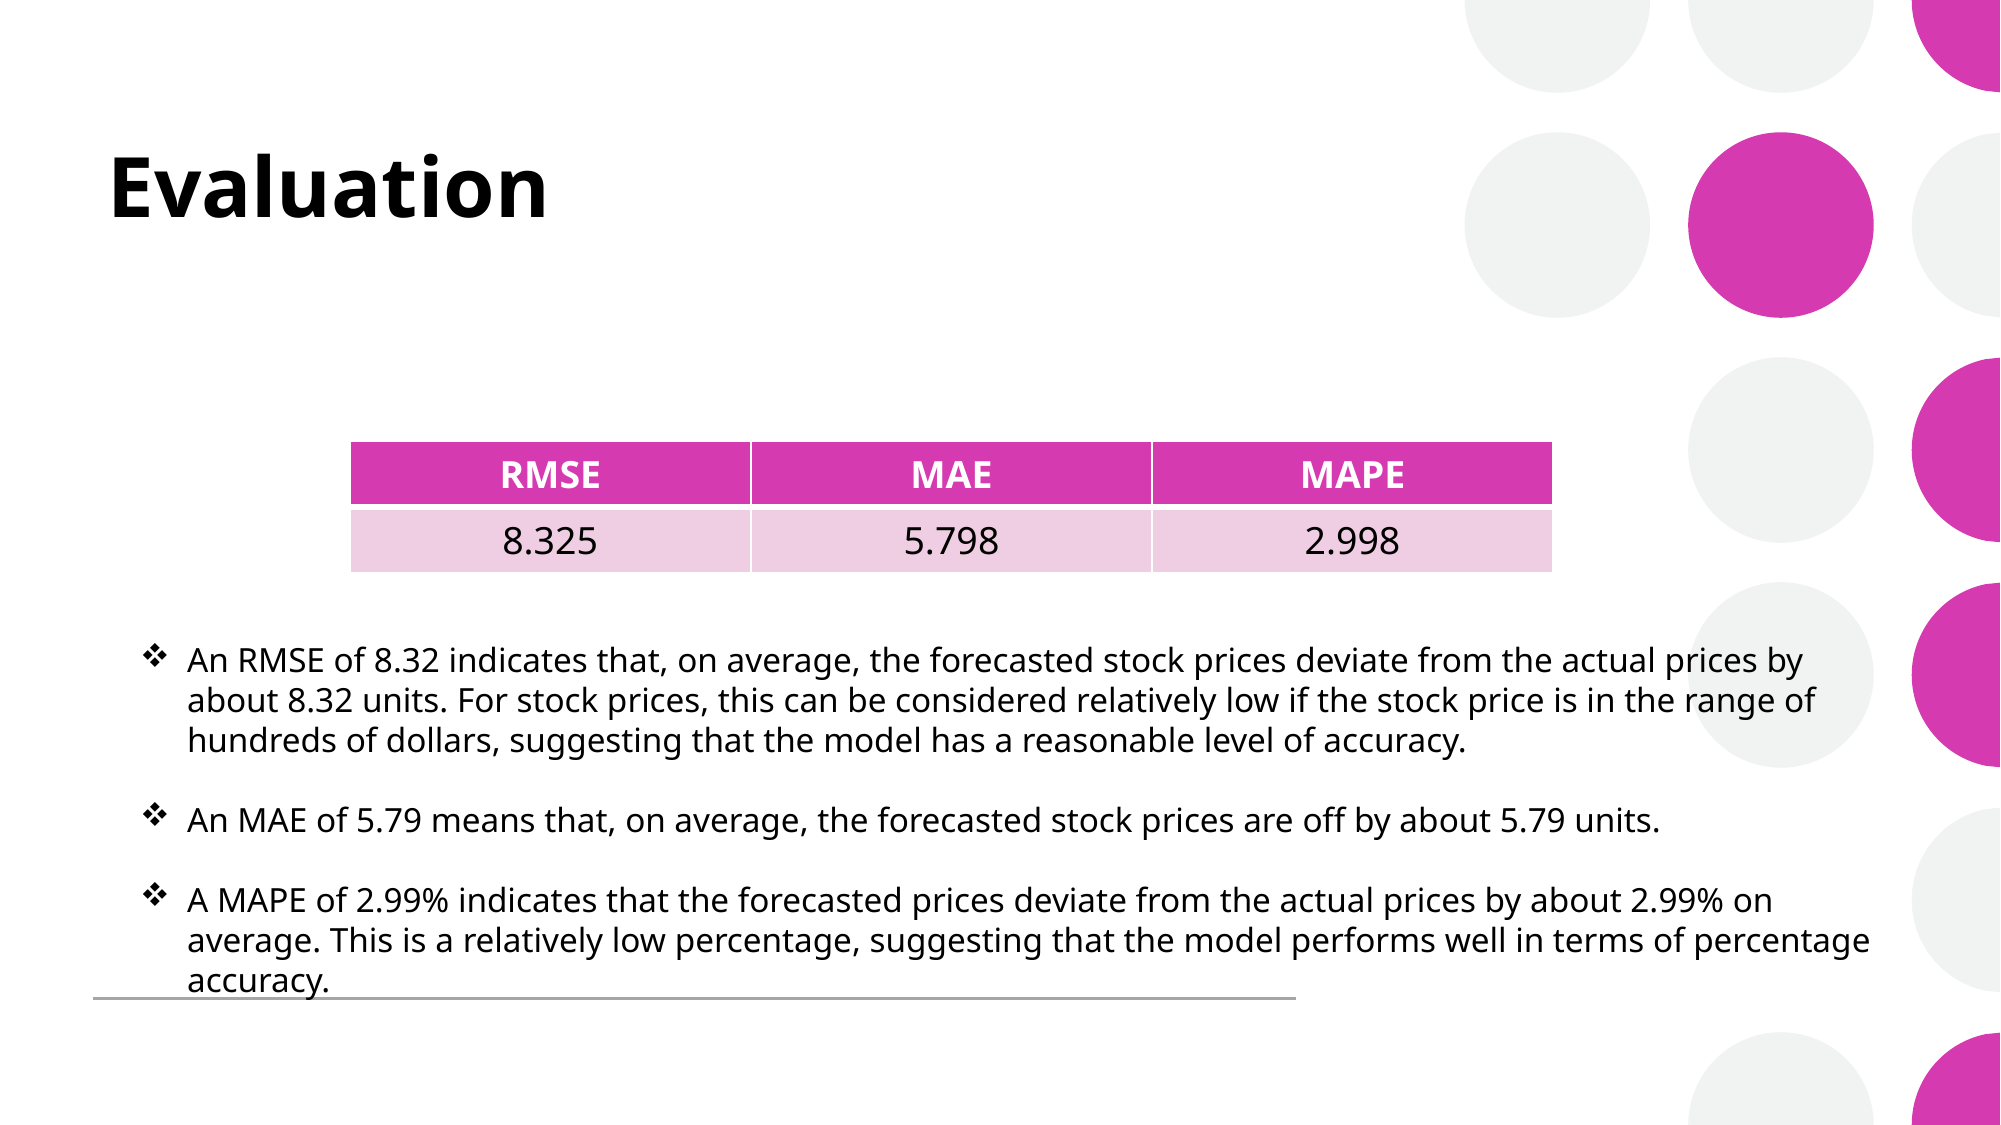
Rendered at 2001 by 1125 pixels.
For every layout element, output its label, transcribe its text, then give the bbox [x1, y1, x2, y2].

title Evaluation [92, 126, 1297, 335]
text_box An RMSE of 8.32 indicates that, on average, the forecasted stock prices deviate from the actual prices by about 8.32 units. For stock prices, this can be considered relatively low if the stock price is in the range of hundreds of dollars, suggesting that the model has a reasonable level of accuracy. An MAE of 5.79 means that, on average, the forecasted stock prices are off by about 5.79 units. A MAPE of 2.99% indicates that the forecasted prices deviate from the actual prices by about 2.99% on average. This is a relatively low percentage, suggesting that the model performs well in terms of percentage accuracy. [125, 632, 1909, 1007]
table_cell 5.798 [752, 510, 1151, 572]
table_header MAE [752, 442, 1151, 504]
table_header MAPE [1153, 442, 1552, 504]
table_cell 2.998 [1153, 510, 1552, 572]
table_header RMSE [351, 442, 750, 504]
table_cell 8.325 [351, 510, 750, 572]
